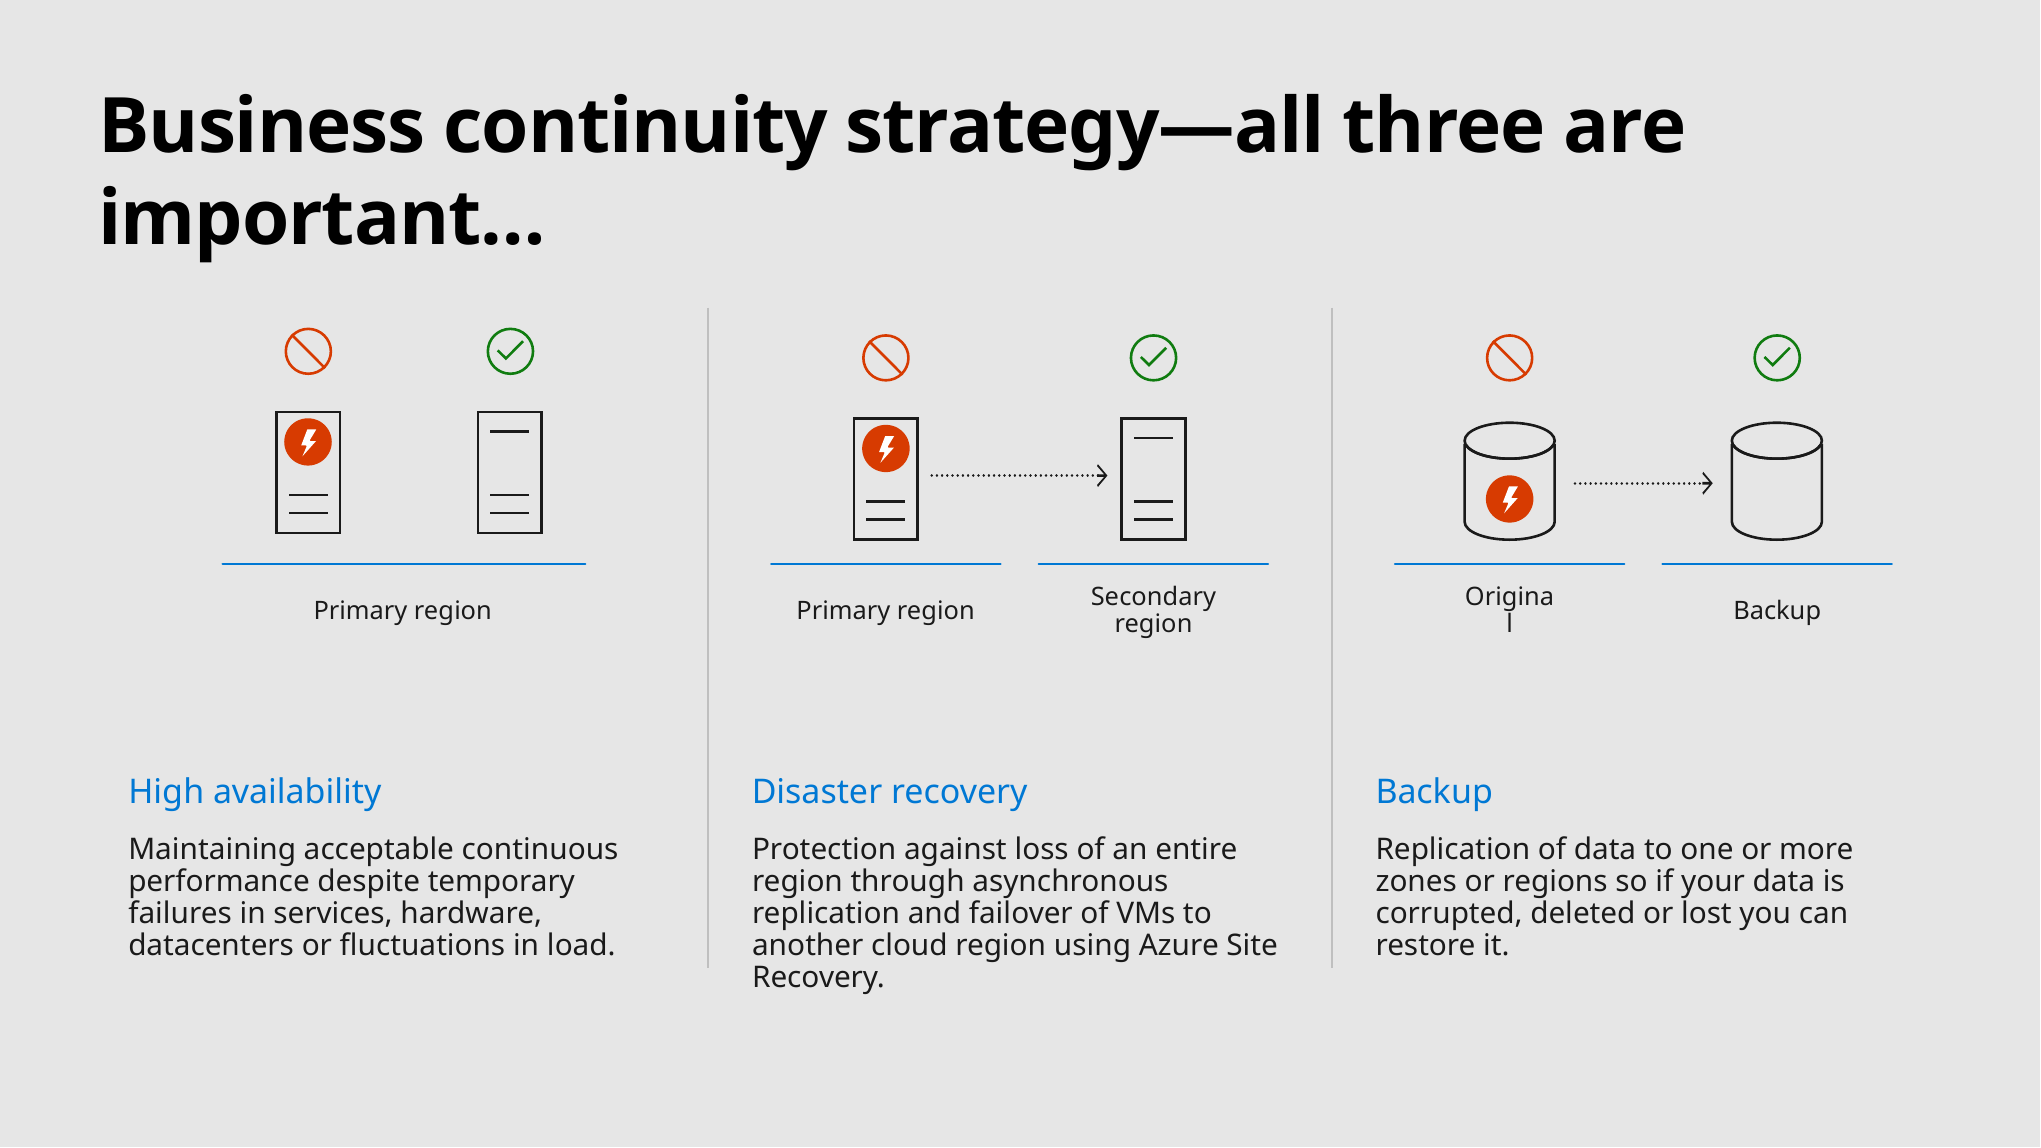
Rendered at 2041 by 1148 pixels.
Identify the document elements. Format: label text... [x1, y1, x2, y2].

text_box [1487, 335, 1533, 381]
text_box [721, 741, 1319, 982]
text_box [1344, 741, 1942, 949]
title Business continuity strategy—all three are important… [98, 76, 1943, 170]
text_box [285, 328, 331, 374]
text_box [770, 418, 1269, 637]
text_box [861, 424, 910, 473]
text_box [222, 411, 586, 637]
text_box [1754, 335, 1800, 381]
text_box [97, 741, 695, 982]
text_box [863, 335, 909, 381]
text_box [283, 418, 332, 466]
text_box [1394, 422, 1893, 637]
text_box [1130, 335, 1177, 381]
text_box [487, 328, 534, 374]
